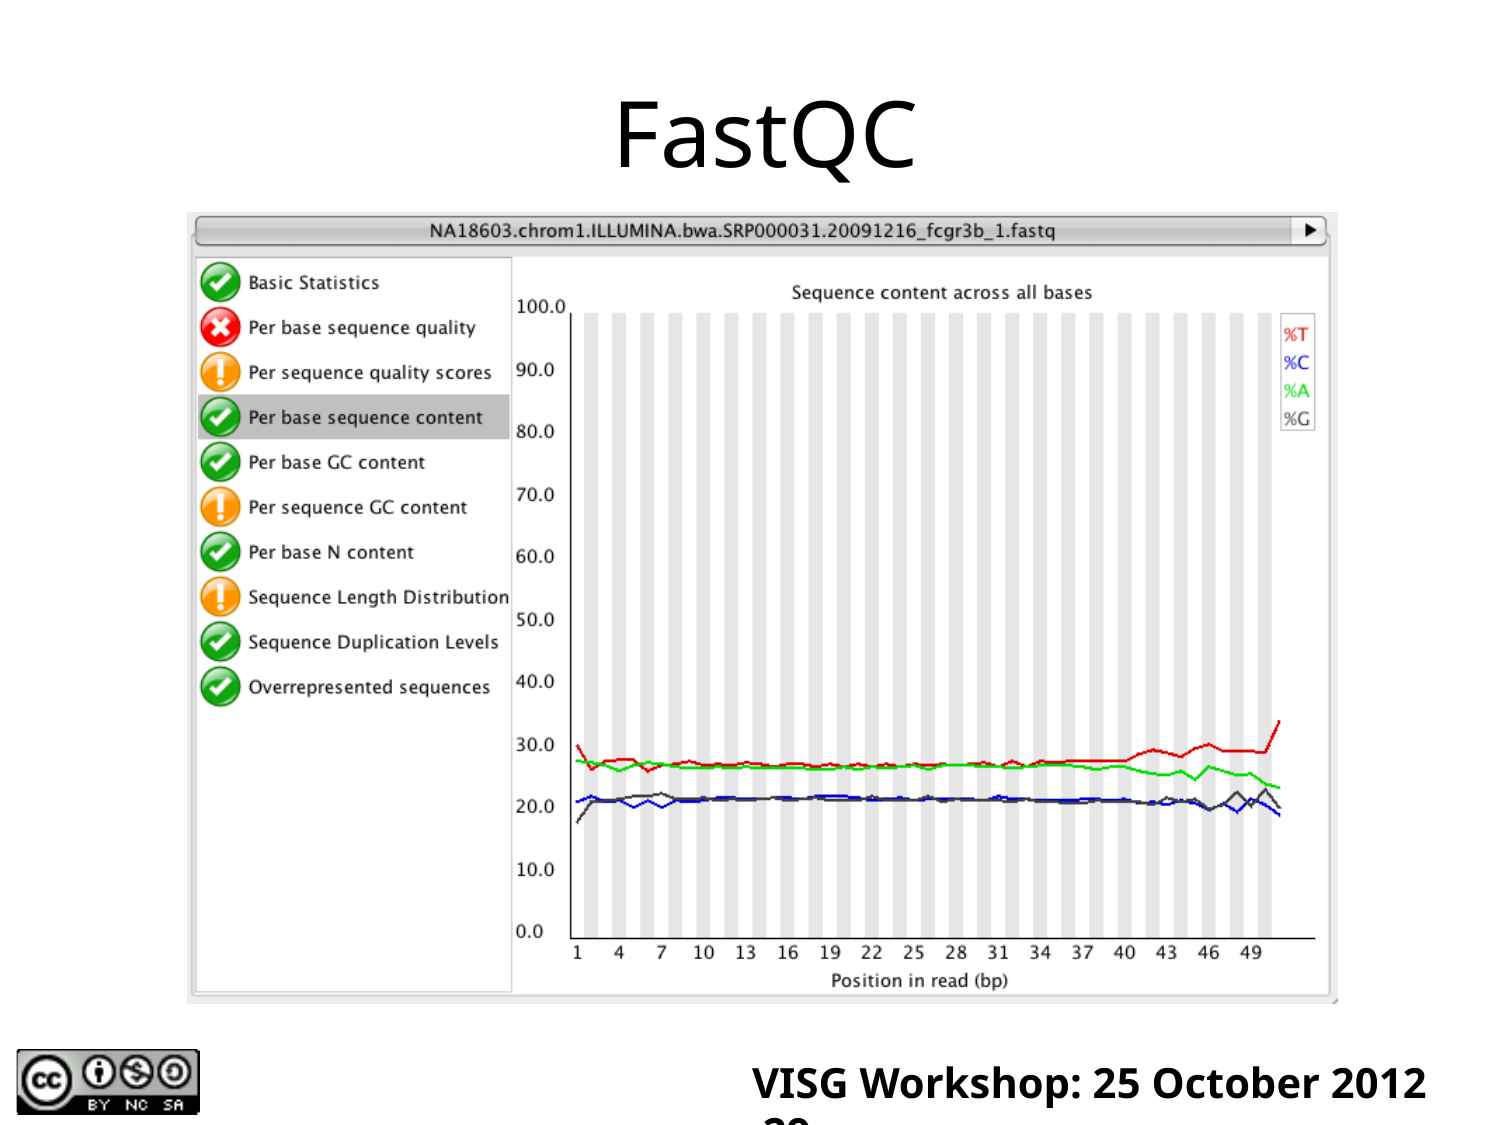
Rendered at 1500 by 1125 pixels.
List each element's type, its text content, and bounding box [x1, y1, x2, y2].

title FastQC [187, 37, 1344, 226]
picture [187, 212, 1338, 1004]
picture [16, 1049, 200, 1115]
